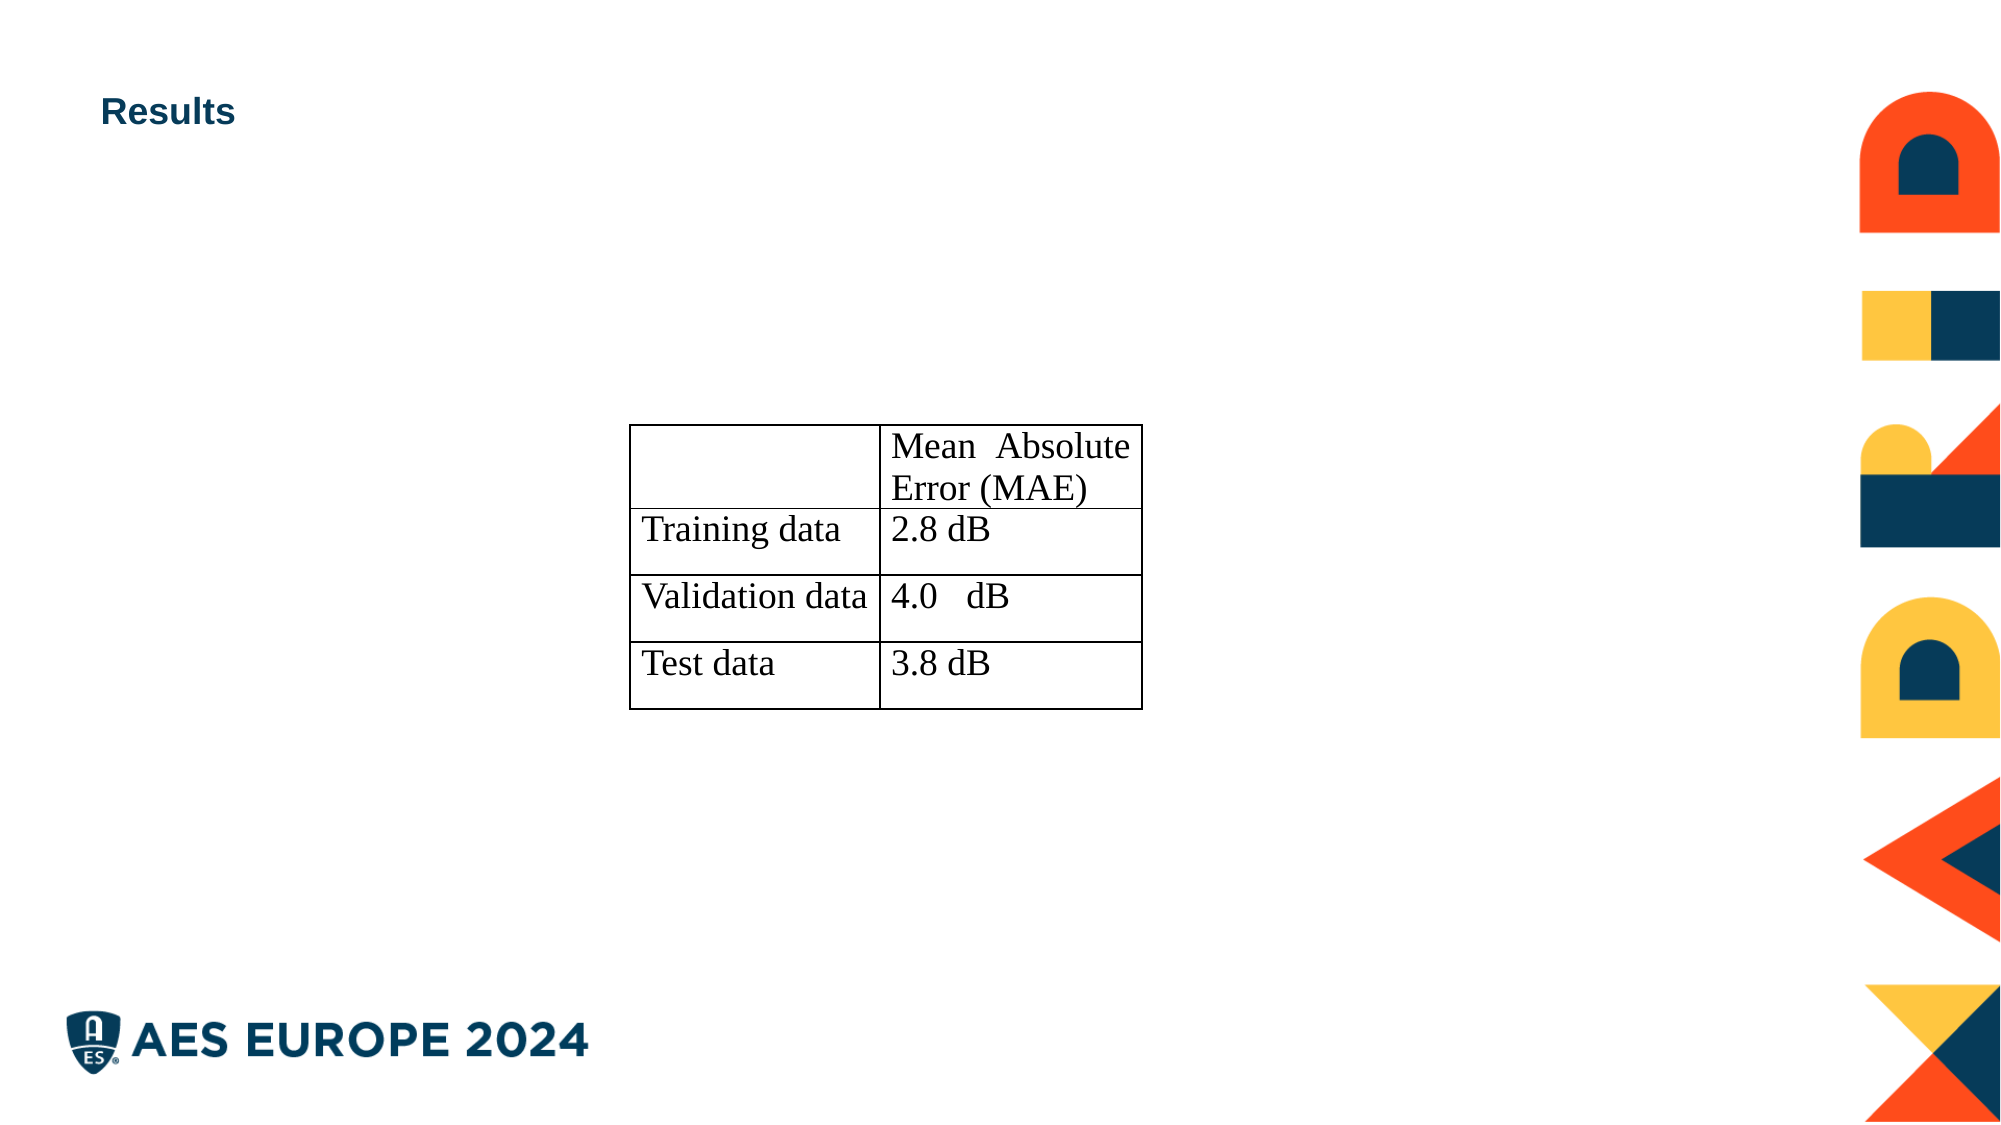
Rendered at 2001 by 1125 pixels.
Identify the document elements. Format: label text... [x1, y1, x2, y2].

text_box Results [85, 84, 1807, 214]
table_cell Test data [631, 643, 879, 708]
table_cell 4.0 dB [881, 576, 1141, 641]
table_cell 2.8 dB [881, 509, 1141, 574]
table_header Mean Absolute Error (MAE) [881, 426, 1141, 508]
table_cell 3.8 dB [881, 643, 1141, 708]
table_cell Validation data [631, 576, 879, 641]
table_cell Training data [631, 509, 879, 574]
table_header [631, 426, 879, 508]
picture [0, 0, 2001, 1125]
